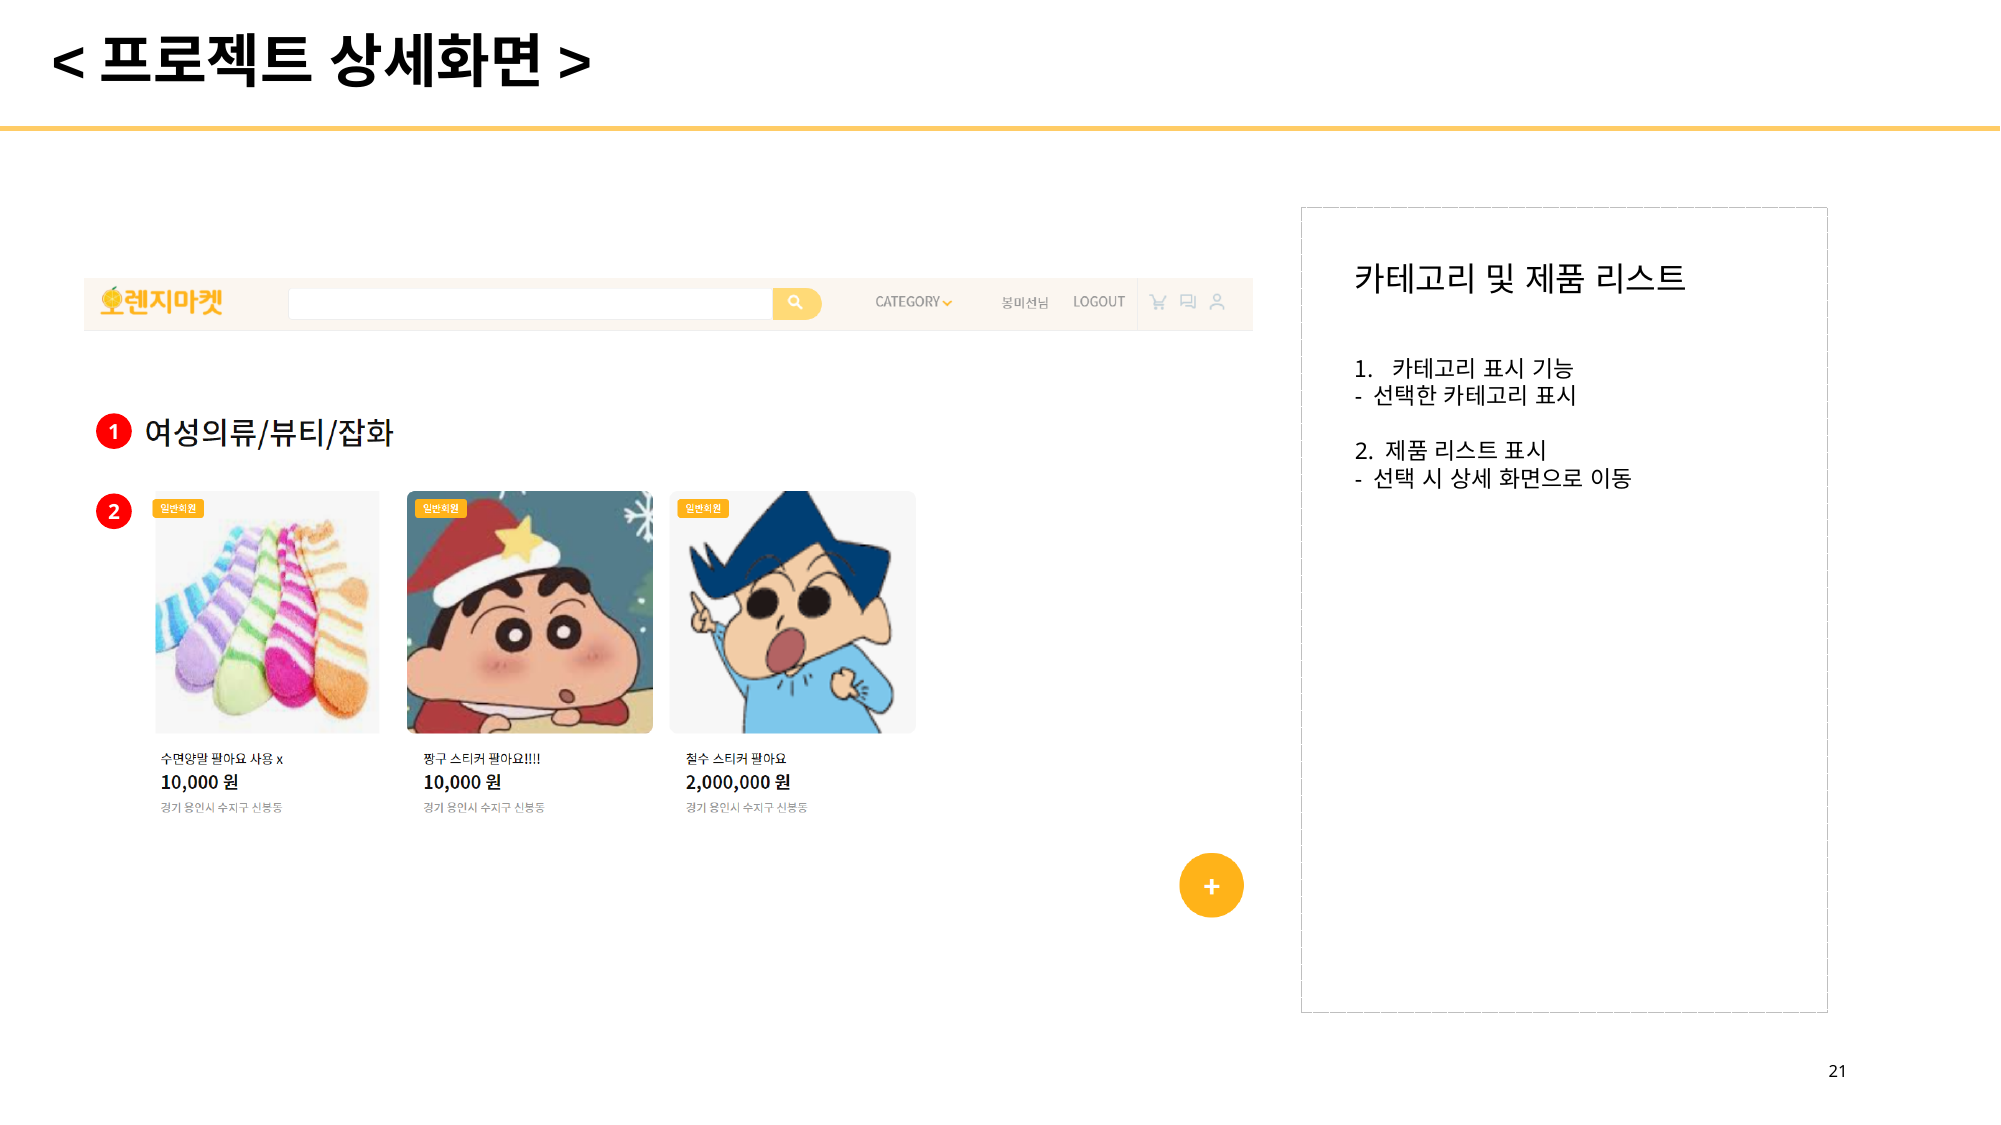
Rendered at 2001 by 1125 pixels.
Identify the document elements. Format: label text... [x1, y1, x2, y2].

text_box 카테고리 및 제품 리스트 [1340, 251, 1788, 306]
slide_number 21 [1412, 1042, 1863, 1103]
text_box <프로젝트 상세화면> [36, 17, 607, 102]
text_box [1136, 157, 1864, 454]
text_box [1300, 207, 1827, 1013]
picture [84, 278, 1253, 951]
text_box 카테고리 표시 기능 - 선택한 카테고리 표시 2. 제품 리스트 표시 - 선택 시 상세 화면으로 이동 [1340, 347, 1788, 500]
